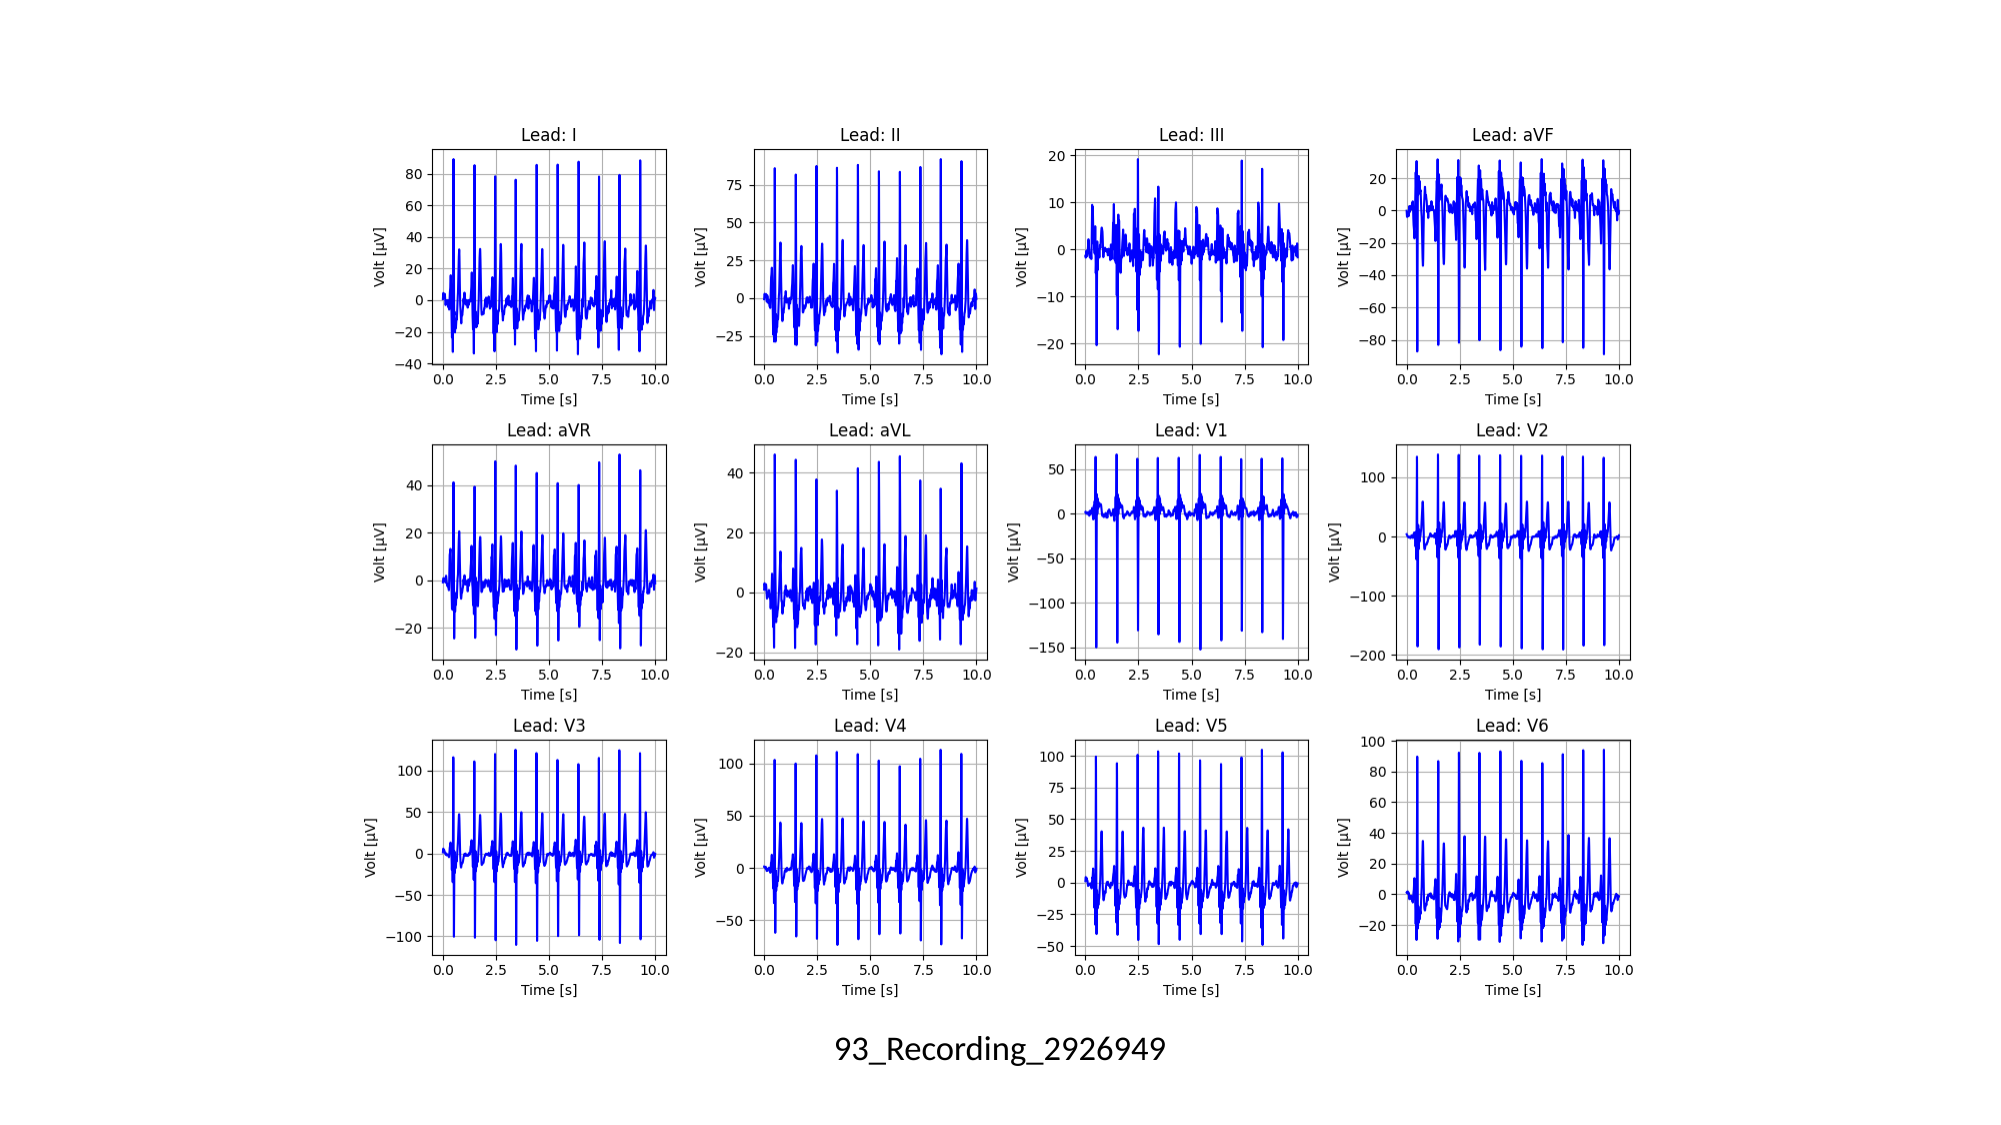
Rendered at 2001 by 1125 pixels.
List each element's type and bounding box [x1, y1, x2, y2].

text_box [349, 112, 1650, 1075]
